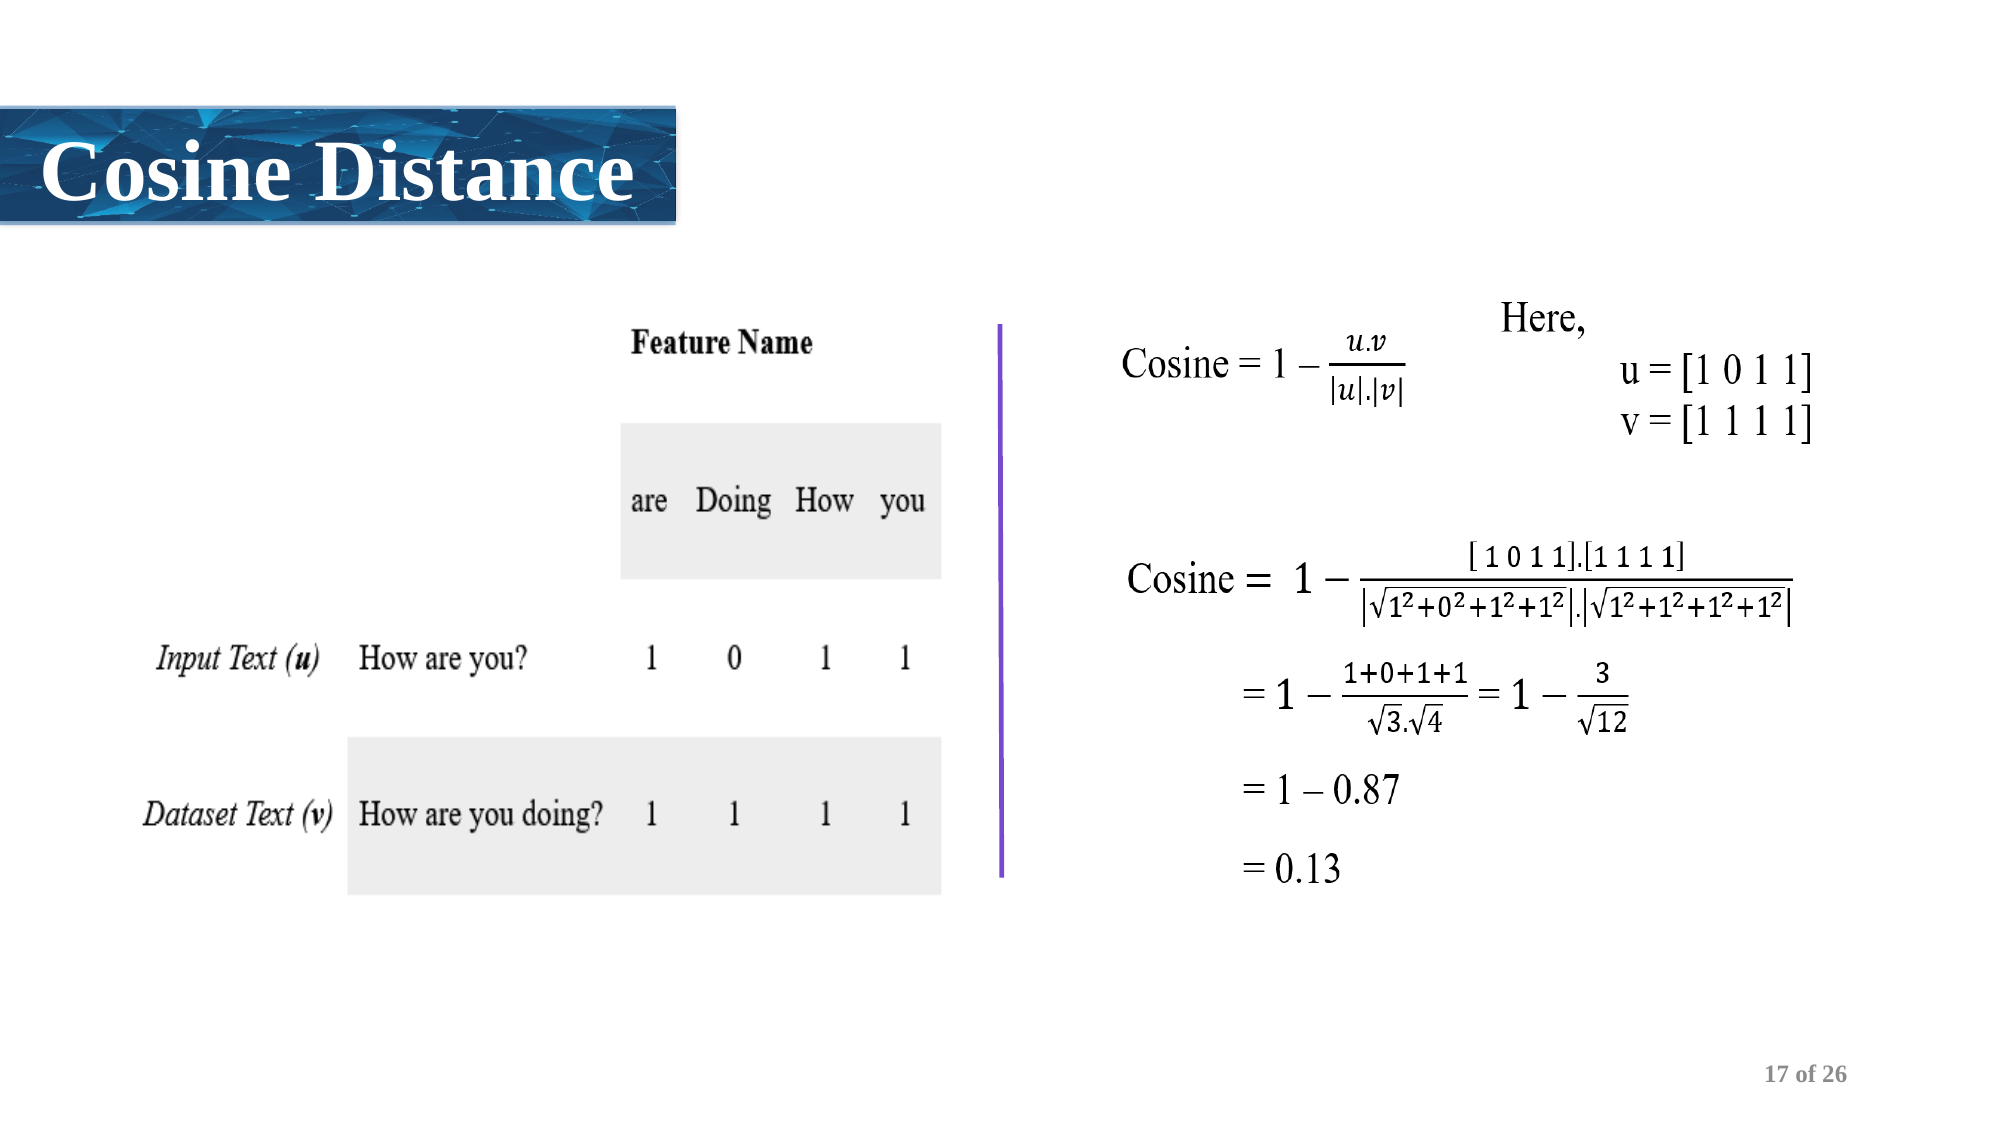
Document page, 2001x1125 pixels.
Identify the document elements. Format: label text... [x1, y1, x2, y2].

slide_number 17 of 26 [1412, 1042, 1863, 1103]
picture [137, 324, 952, 916]
text_box Cosine Distance [0, 221, 676, 226]
picture [0, 109, 676, 221]
text_box Cosine Distance [0, 105, 676, 109]
picture [1085, 286, 1863, 916]
